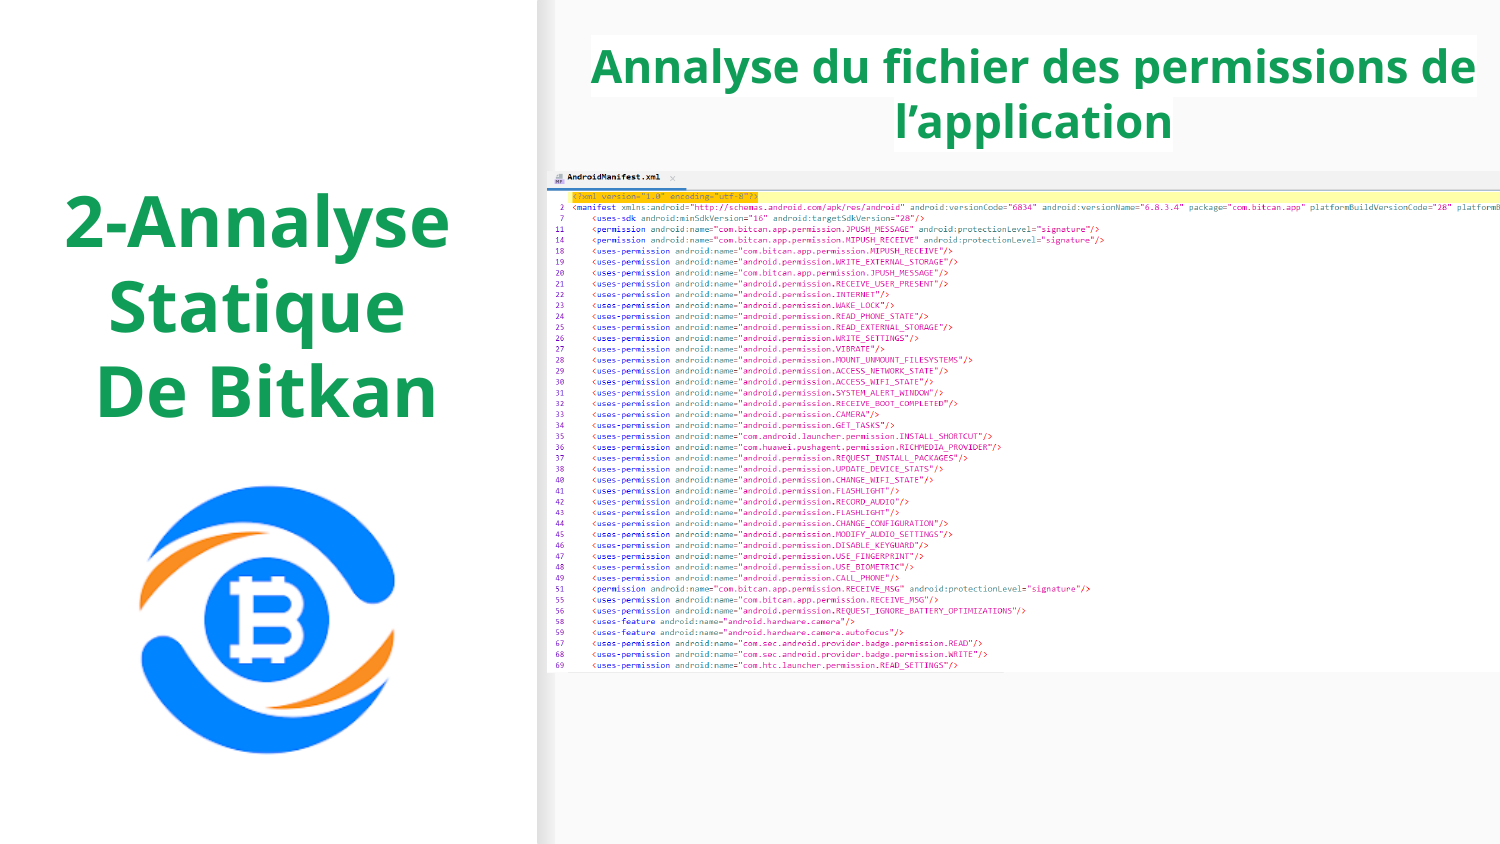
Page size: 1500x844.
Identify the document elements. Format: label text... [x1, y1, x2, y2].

picture [546, 171, 1500, 673]
text_box Annalyse du fichier des permissions de l’application [564, 22, 1500, 170]
picture [93, 446, 441, 794]
title 2-Annalyse Statique De Bitkan [36, 290, 498, 447]
